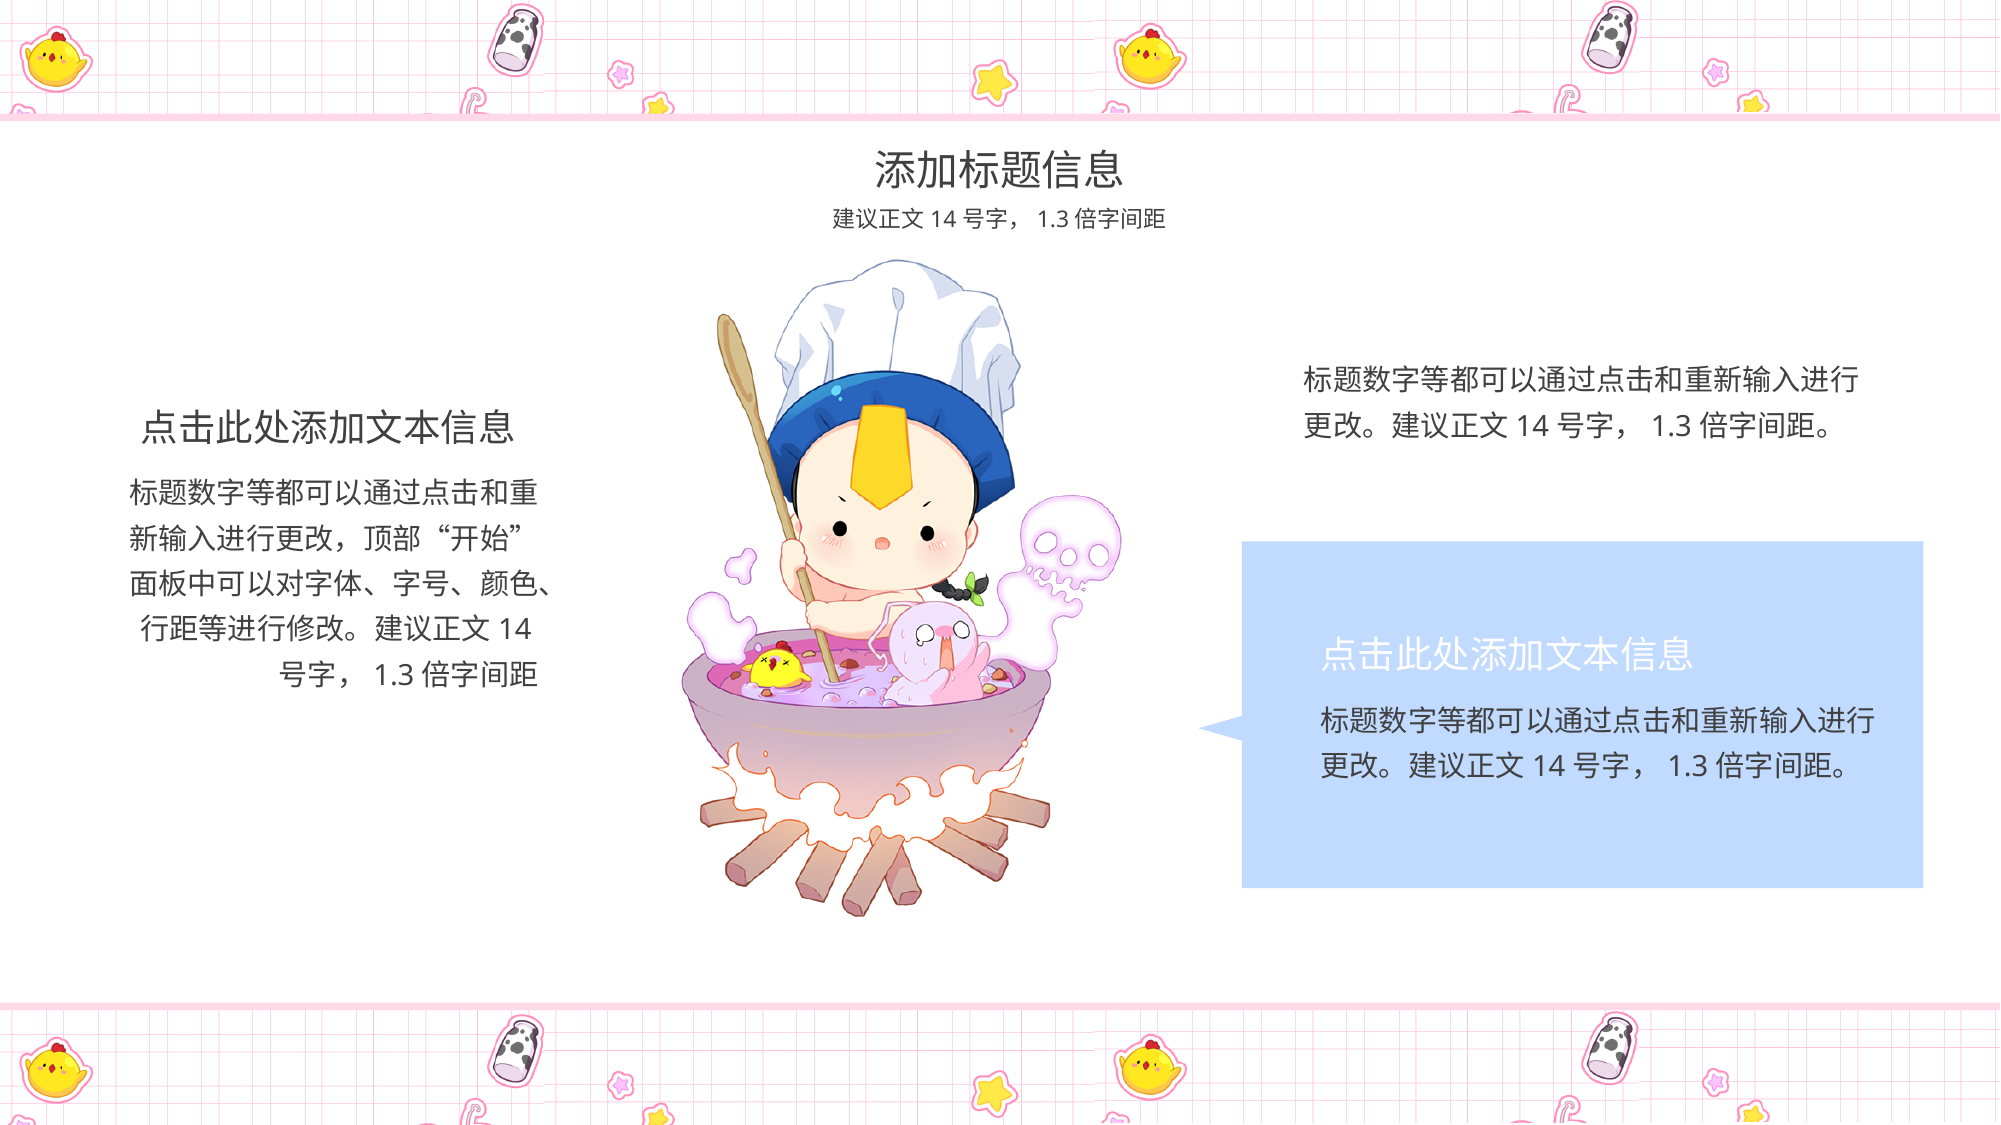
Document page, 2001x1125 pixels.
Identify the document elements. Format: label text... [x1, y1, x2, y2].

picture [531, 245, 1214, 928]
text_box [807, 136, 1193, 241]
picture [0, 0, 2000, 113]
text_box 点击此处添加文本信息 [126, 396, 531, 456]
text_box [1214, 541, 1924, 889]
picture [0, 1011, 2000, 1125]
text_box 标题数字等都可以通过点击和重新输入进行更改，顶部“开始”面板中可以对字体、字号、颜色、行距等进行修改。建议正文14号字，1.3倍字间距 [109, 456, 531, 699]
text_box 标题数字等都可以通过点击和重新输入进行更改。建议正文14号字，1.3倍字间距。 [1289, 343, 1879, 450]
